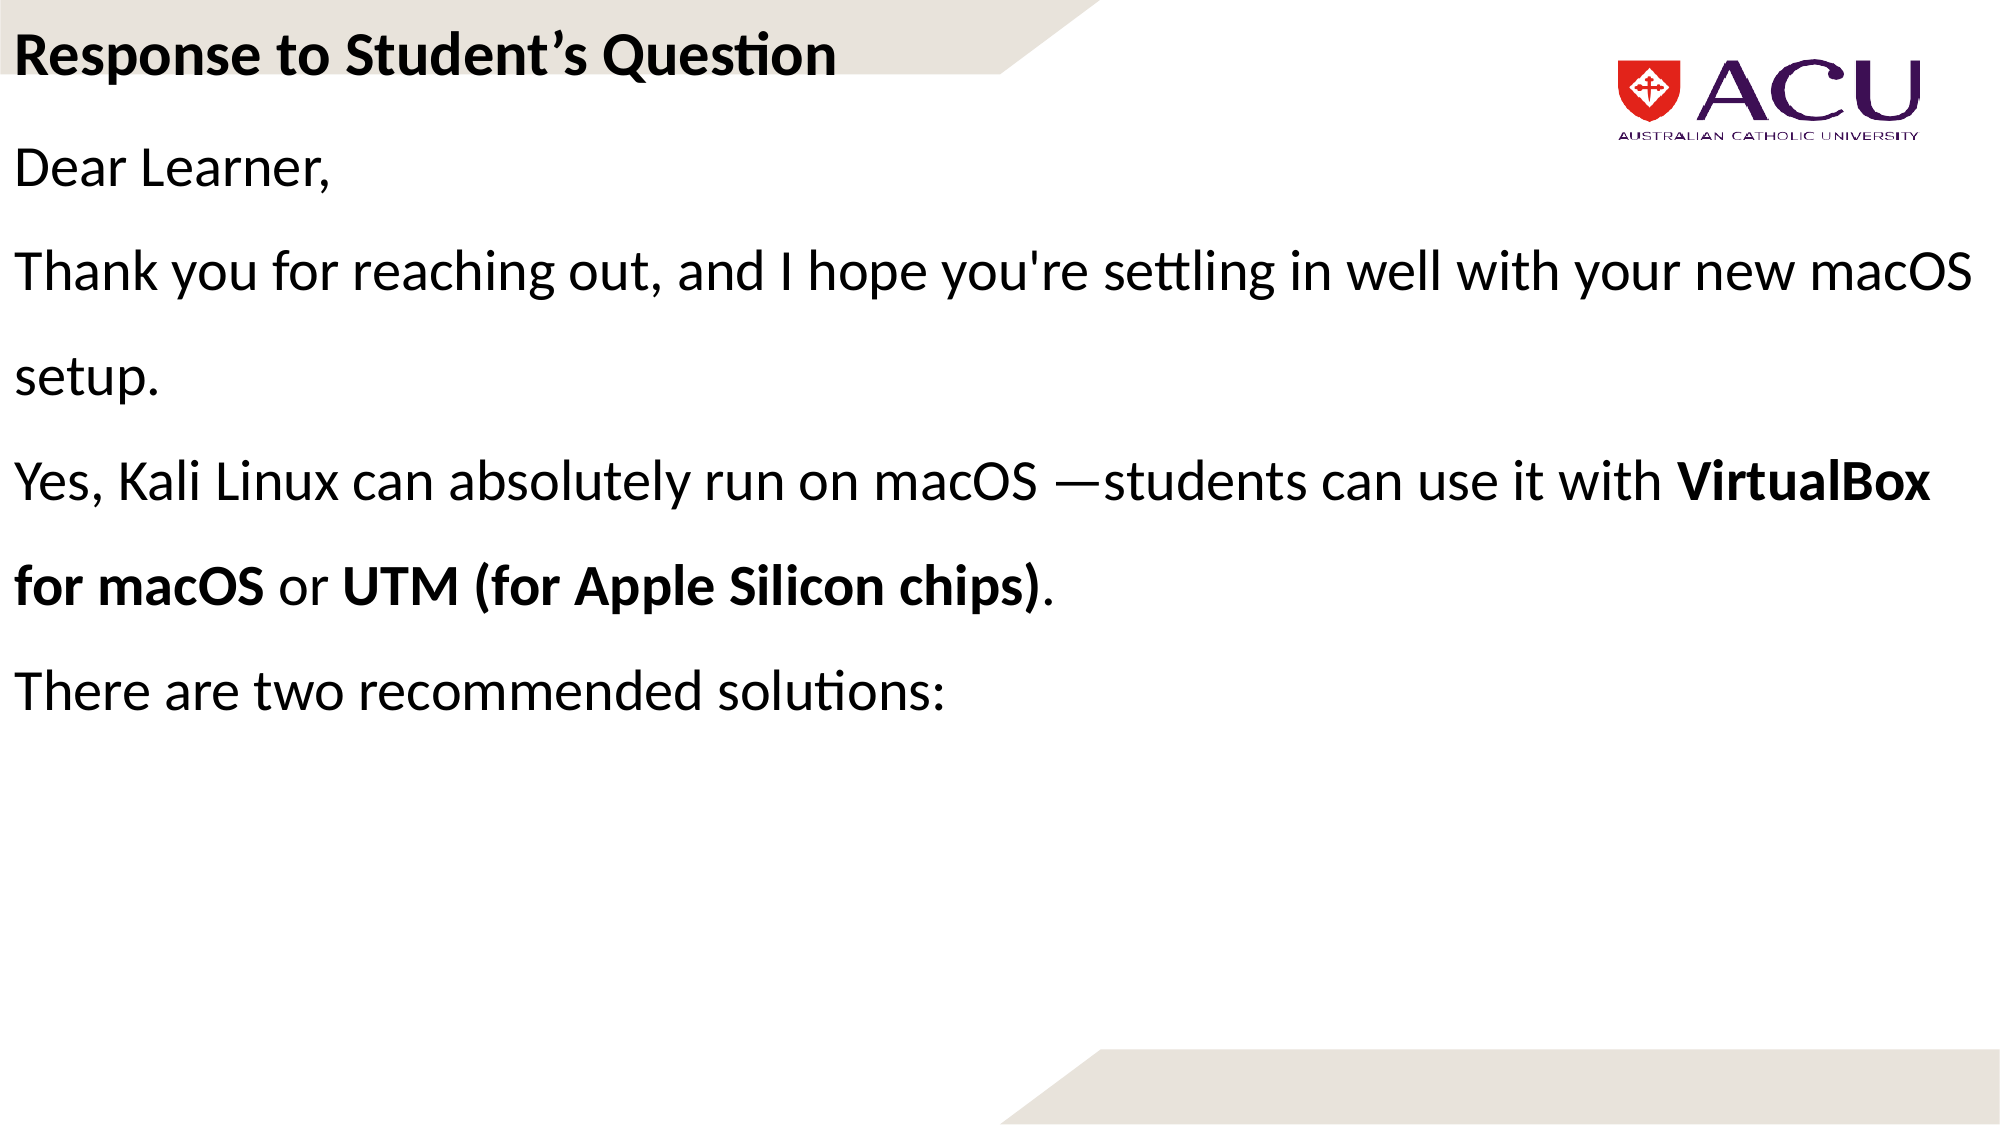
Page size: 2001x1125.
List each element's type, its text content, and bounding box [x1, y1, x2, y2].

text_box Dear Learner, Thank you for reaching out, and I hope you're settling in well with your new macOS setup. Yes, Kali Linux can absolutely run on macOS —students can use it with VirtualBox for macOS or UTM (for Apple Silicon chips). There are two recommended solutions: [0, 96, 2000, 730]
text_box Response to Student’s Question [0, 0, 2000, 96]
